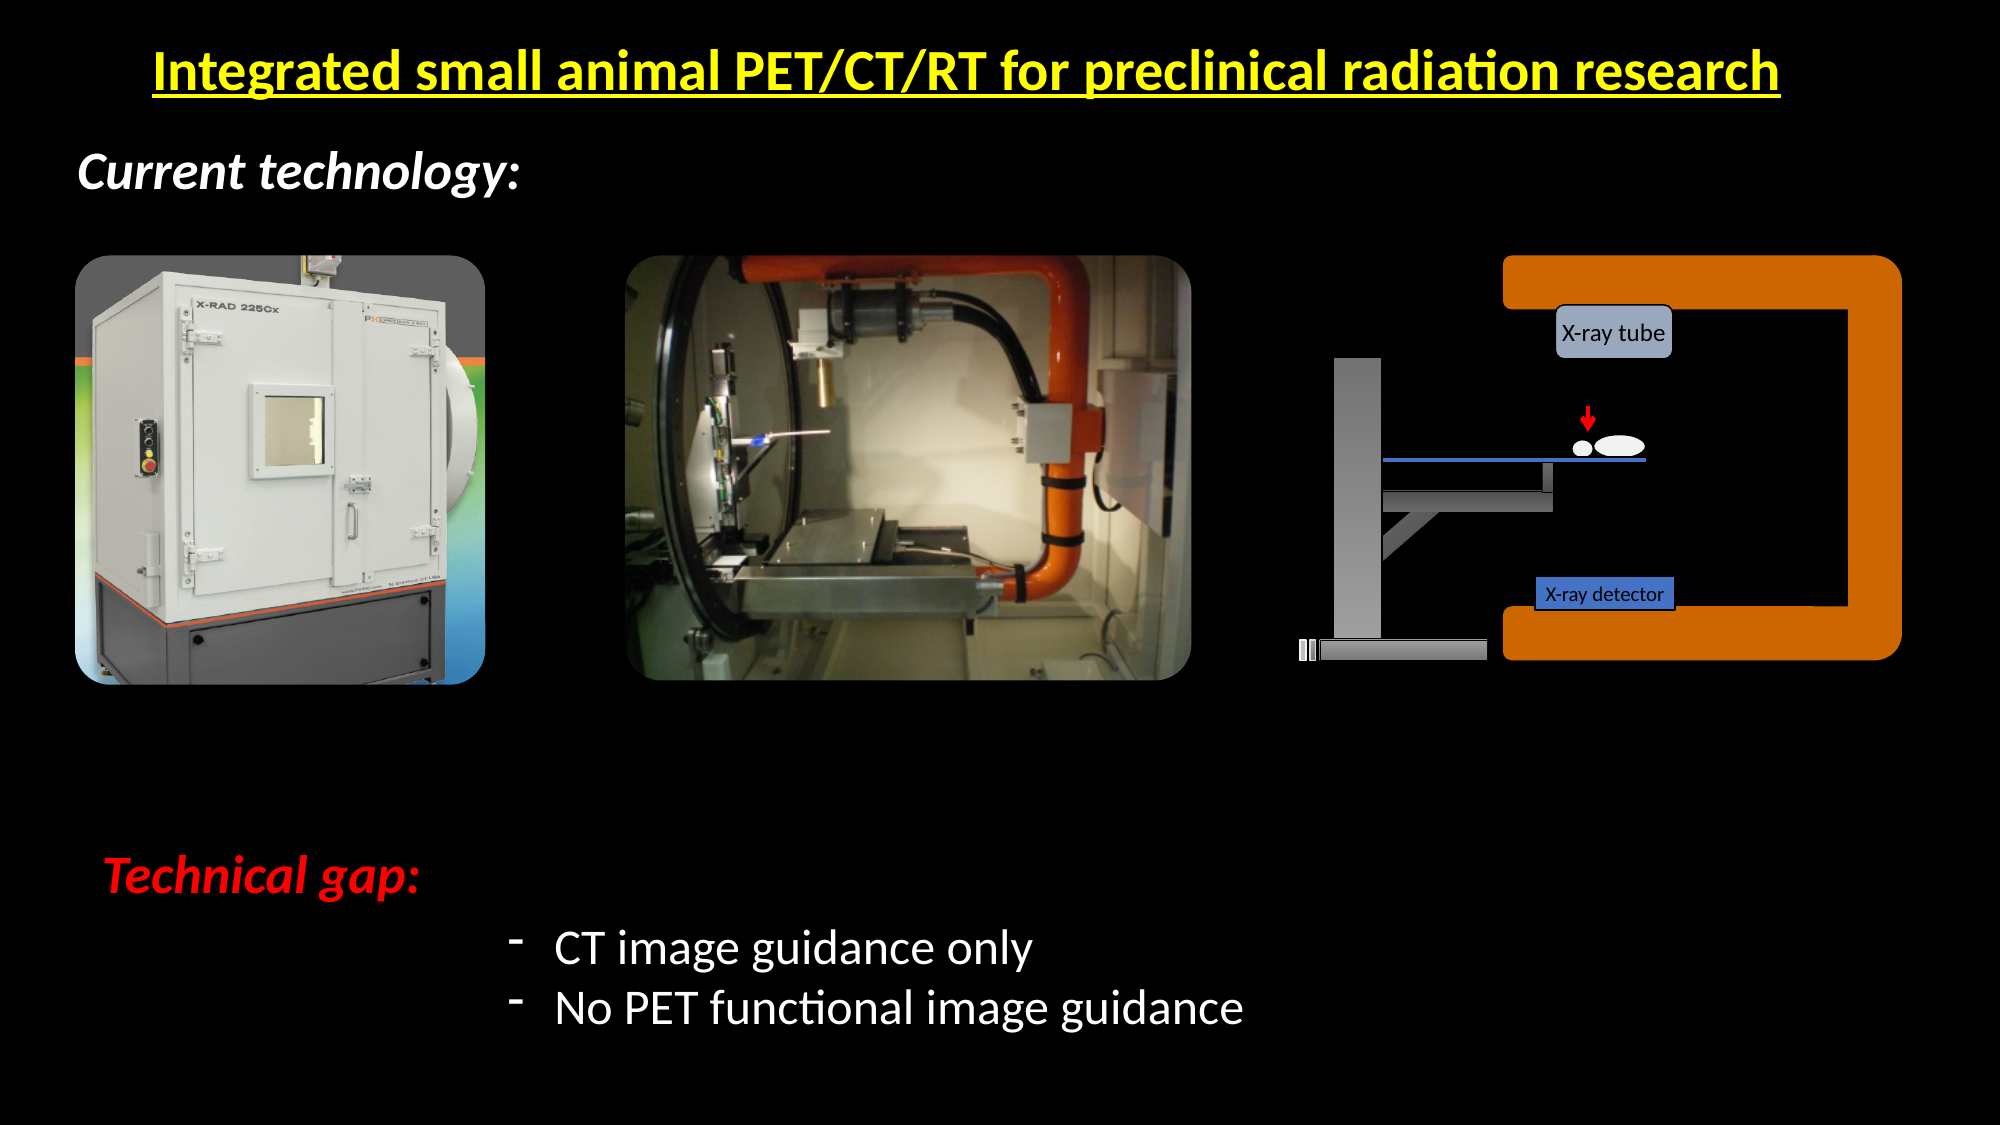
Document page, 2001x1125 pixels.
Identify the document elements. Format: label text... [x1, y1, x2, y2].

text_box Current technology: [62, 127, 549, 208]
text_box CT image guidance only No PET functional image guidance [492, 907, 1294, 1043]
text_box Technical gap: [74, 831, 461, 912]
picture [624, 255, 1192, 681]
text_box Integrated small animal PET/CT/RT for preclinical radiation research [137, 24, 1796, 110]
picture [74, 255, 486, 685]
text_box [1299, 255, 1902, 661]
